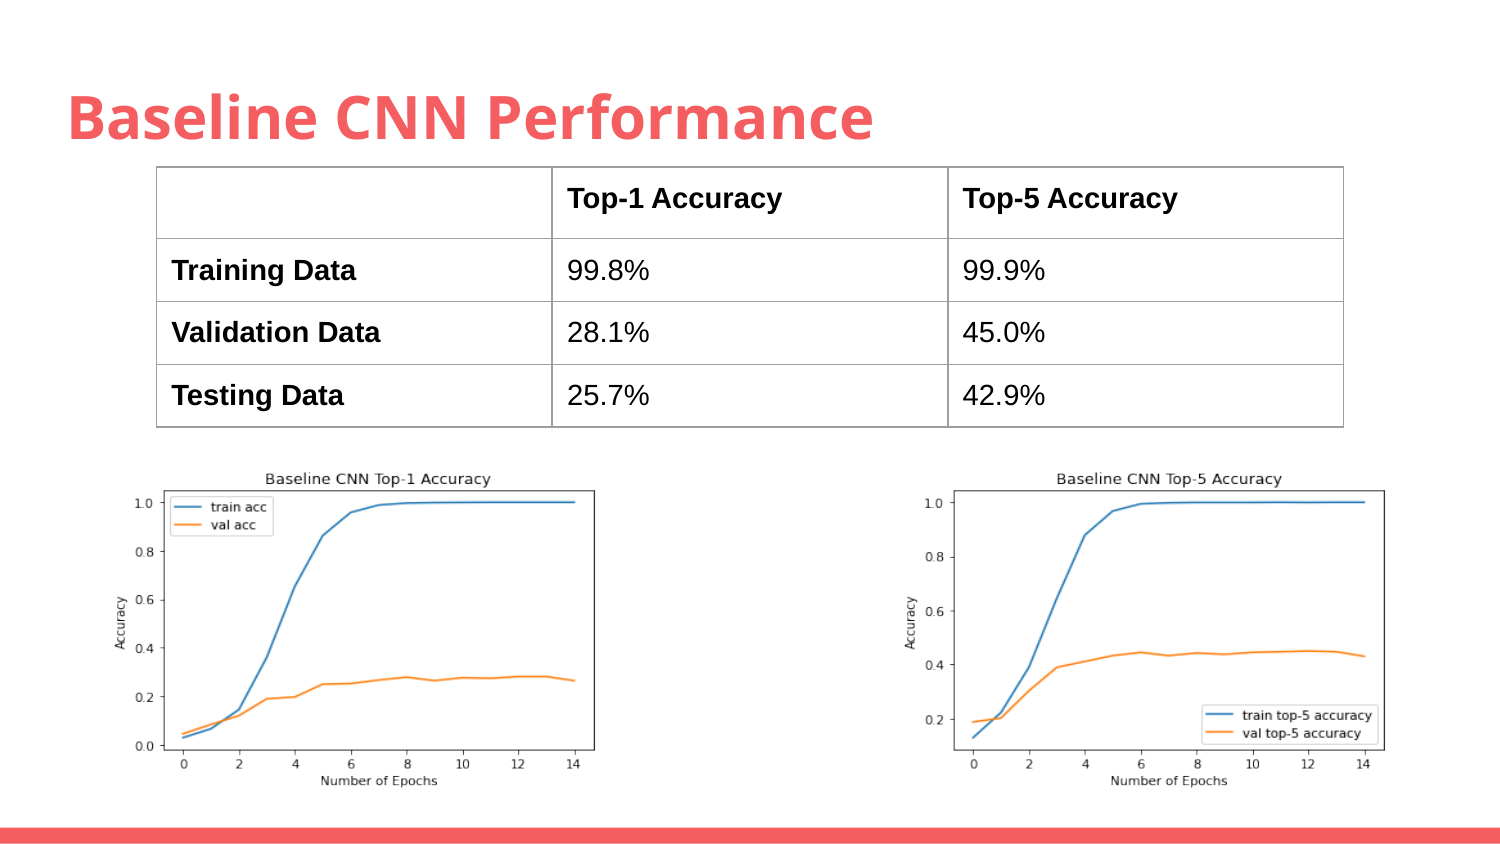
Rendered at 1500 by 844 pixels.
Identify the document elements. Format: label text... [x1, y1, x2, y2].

table_header Top-5 Accuracy [949, 168, 1343, 238]
picture [897, 464, 1394, 795]
table_cell 25.7% [553, 365, 947, 426]
table_cell Testing Data [157, 365, 551, 426]
table_header Top-1 Accuracy [553, 168, 947, 238]
table_cell 99.8% [553, 239, 947, 301]
table_cell 42.9% [949, 365, 1343, 426]
table_header [157, 168, 551, 238]
title Baseline CNN Performance [51, 64, 1449, 167]
picture [106, 464, 603, 795]
table_cell Validation Data [157, 302, 551, 364]
table_cell 28.1% [553, 302, 947, 364]
table_cell Training Data [157, 239, 551, 301]
table_cell 99.9% [949, 239, 1343, 301]
table_cell 45.0% [949, 302, 1343, 364]
